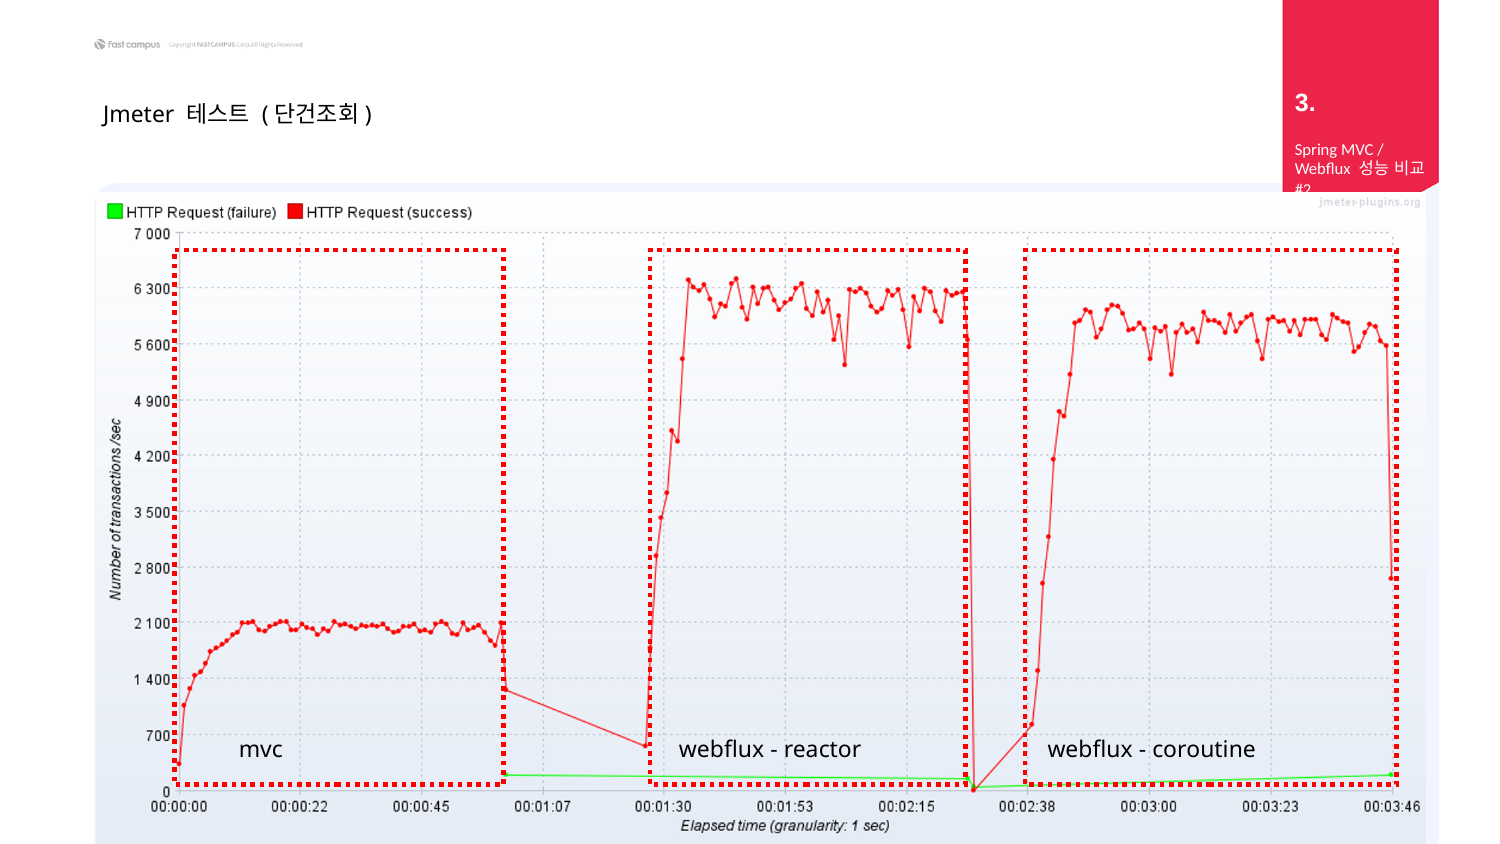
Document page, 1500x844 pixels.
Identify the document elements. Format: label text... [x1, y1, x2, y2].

title Jmeter 테스트 (단건조회) [103, 95, 1281, 167]
text_box Spring MVC / Webflux 성능 비교 #2 [1281, 135, 1438, 184]
text_box 3. [1281, 86, 1438, 135]
picture [0, 0, 1500, 844]
